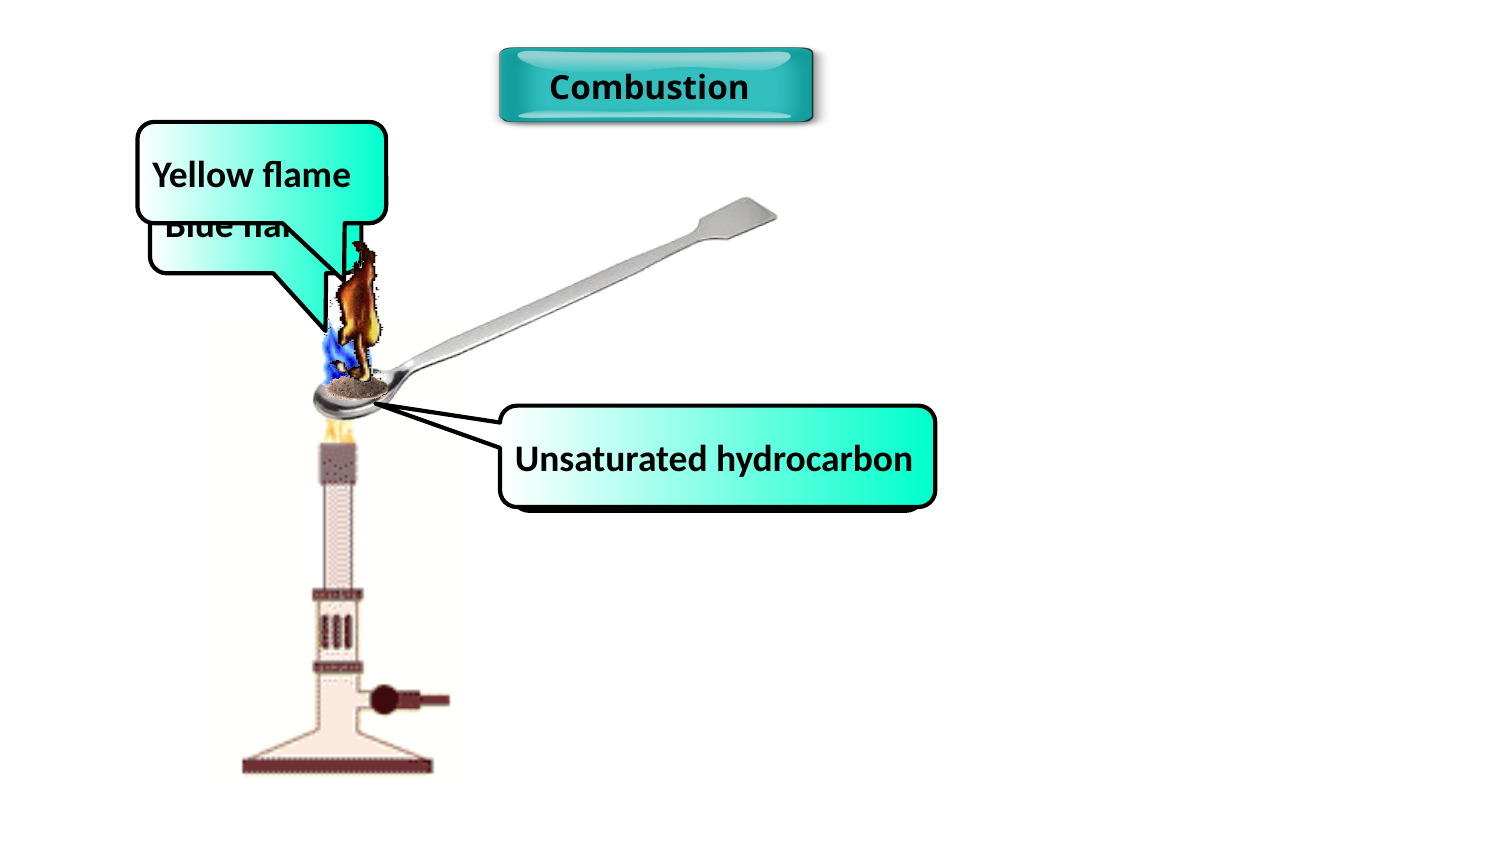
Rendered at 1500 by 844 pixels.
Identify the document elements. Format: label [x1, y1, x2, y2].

text_box [137, 121, 388, 224]
text_box [499, 405, 938, 508]
text_box [487, 44, 832, 131]
picture [203, 196, 779, 793]
text_box [149, 232, 297, 274]
